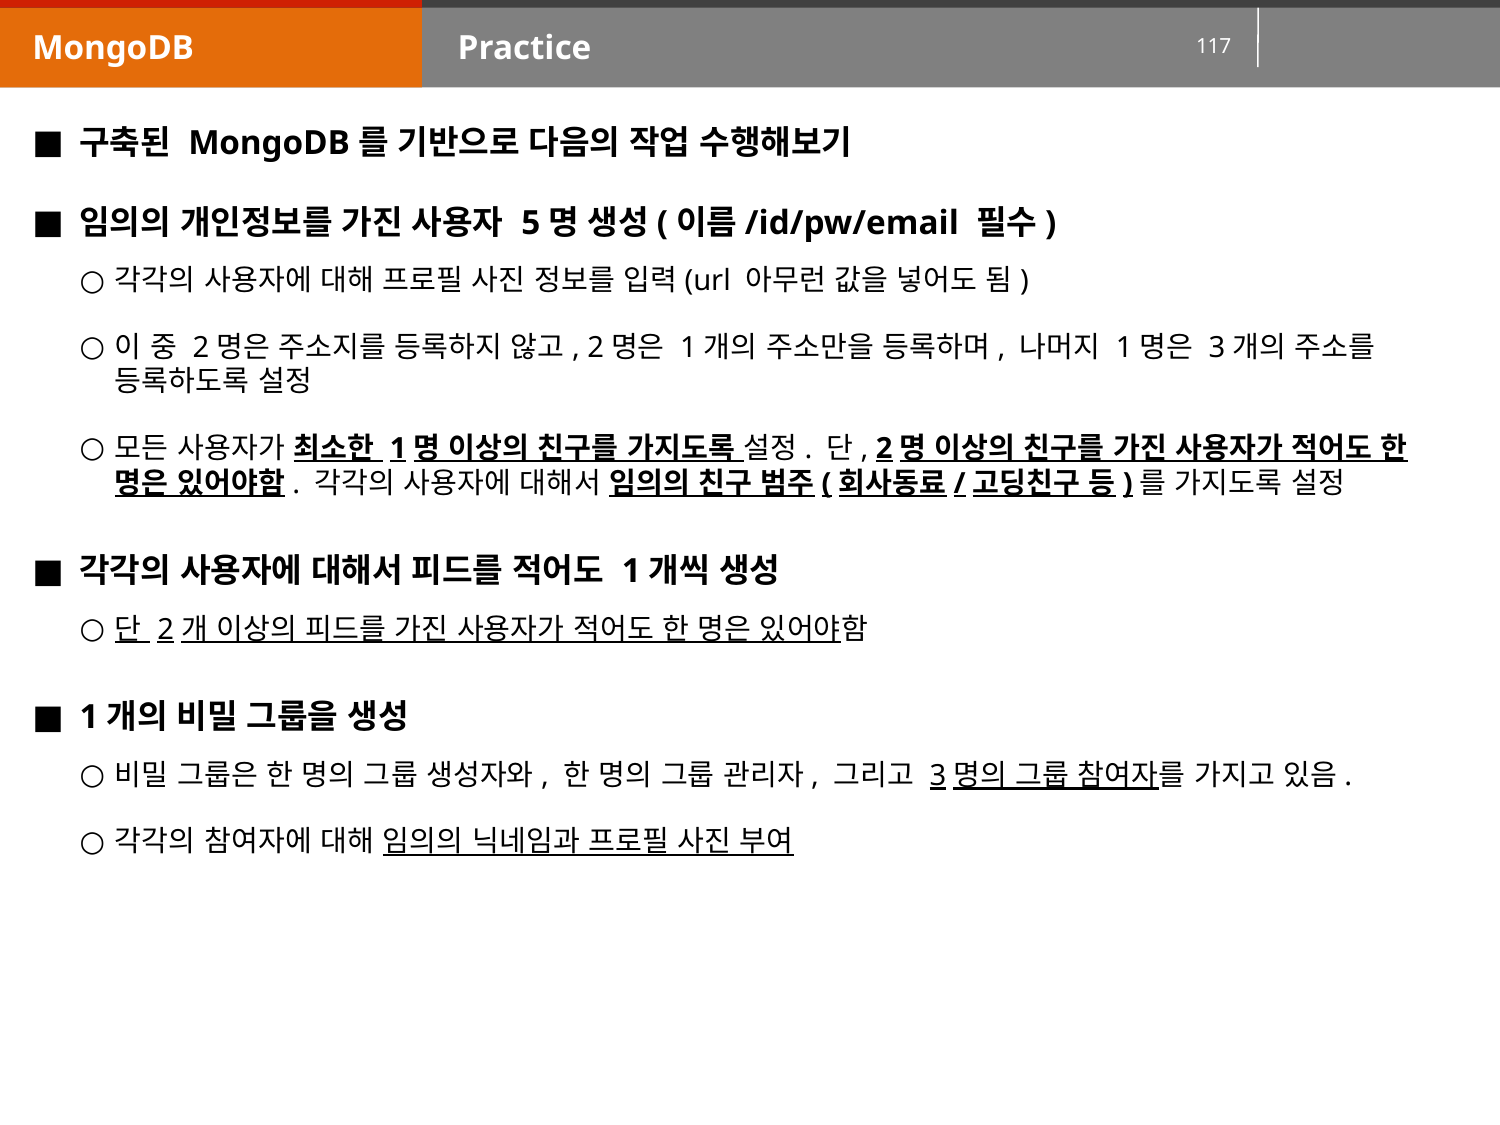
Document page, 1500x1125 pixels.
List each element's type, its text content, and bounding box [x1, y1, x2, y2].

list 구축된 MongoDB를 기반으로 다음의 작업 수행해보기 임의의 개인정보를 가진 사용자 5명 생성(이름/id/pw/email 필수) 각각의 사용자에 대해 프로필 사진 정보를 입력(url 아무런 값을 넣어도 됨) 이 중 2명은 주소지를 등록하지 않고, 2명은 1개의 주소만을 등록하며, 나머지 1명은 3개의 주소를 등록하도록 설정 모든 사용자가 최소한 1명 이상의 친구를 가지도록 설정. 단, 2명 이상의 친구를 가진 사용자가 적어도 한 명은 있어야함. 각각의 사용자에 대해서 임의의 친구 범주(회사동료/고딩친구 등)를 가지도록 설정 각각의 사용자에 대해서 피드를 적어도 1개씩 생성 단 2개 이상의 피드를 가진 사용자가 적어도 한 명은 있어야함 1개의 비밀 그룹을 생성 비밀 그룹은 한 명의 그룹 생성자와, 한 명의 그룹 관리자, 그리고 3명의 그룹 참여자를 가지고 있음. 각각의 참여자에 대해 임의의 닉네임과 프로필 사진 부여 [17, 113, 1483, 1106]
list MongoDB [17, 10, 432, 81]
list Practice [442, 10, 1199, 81]
